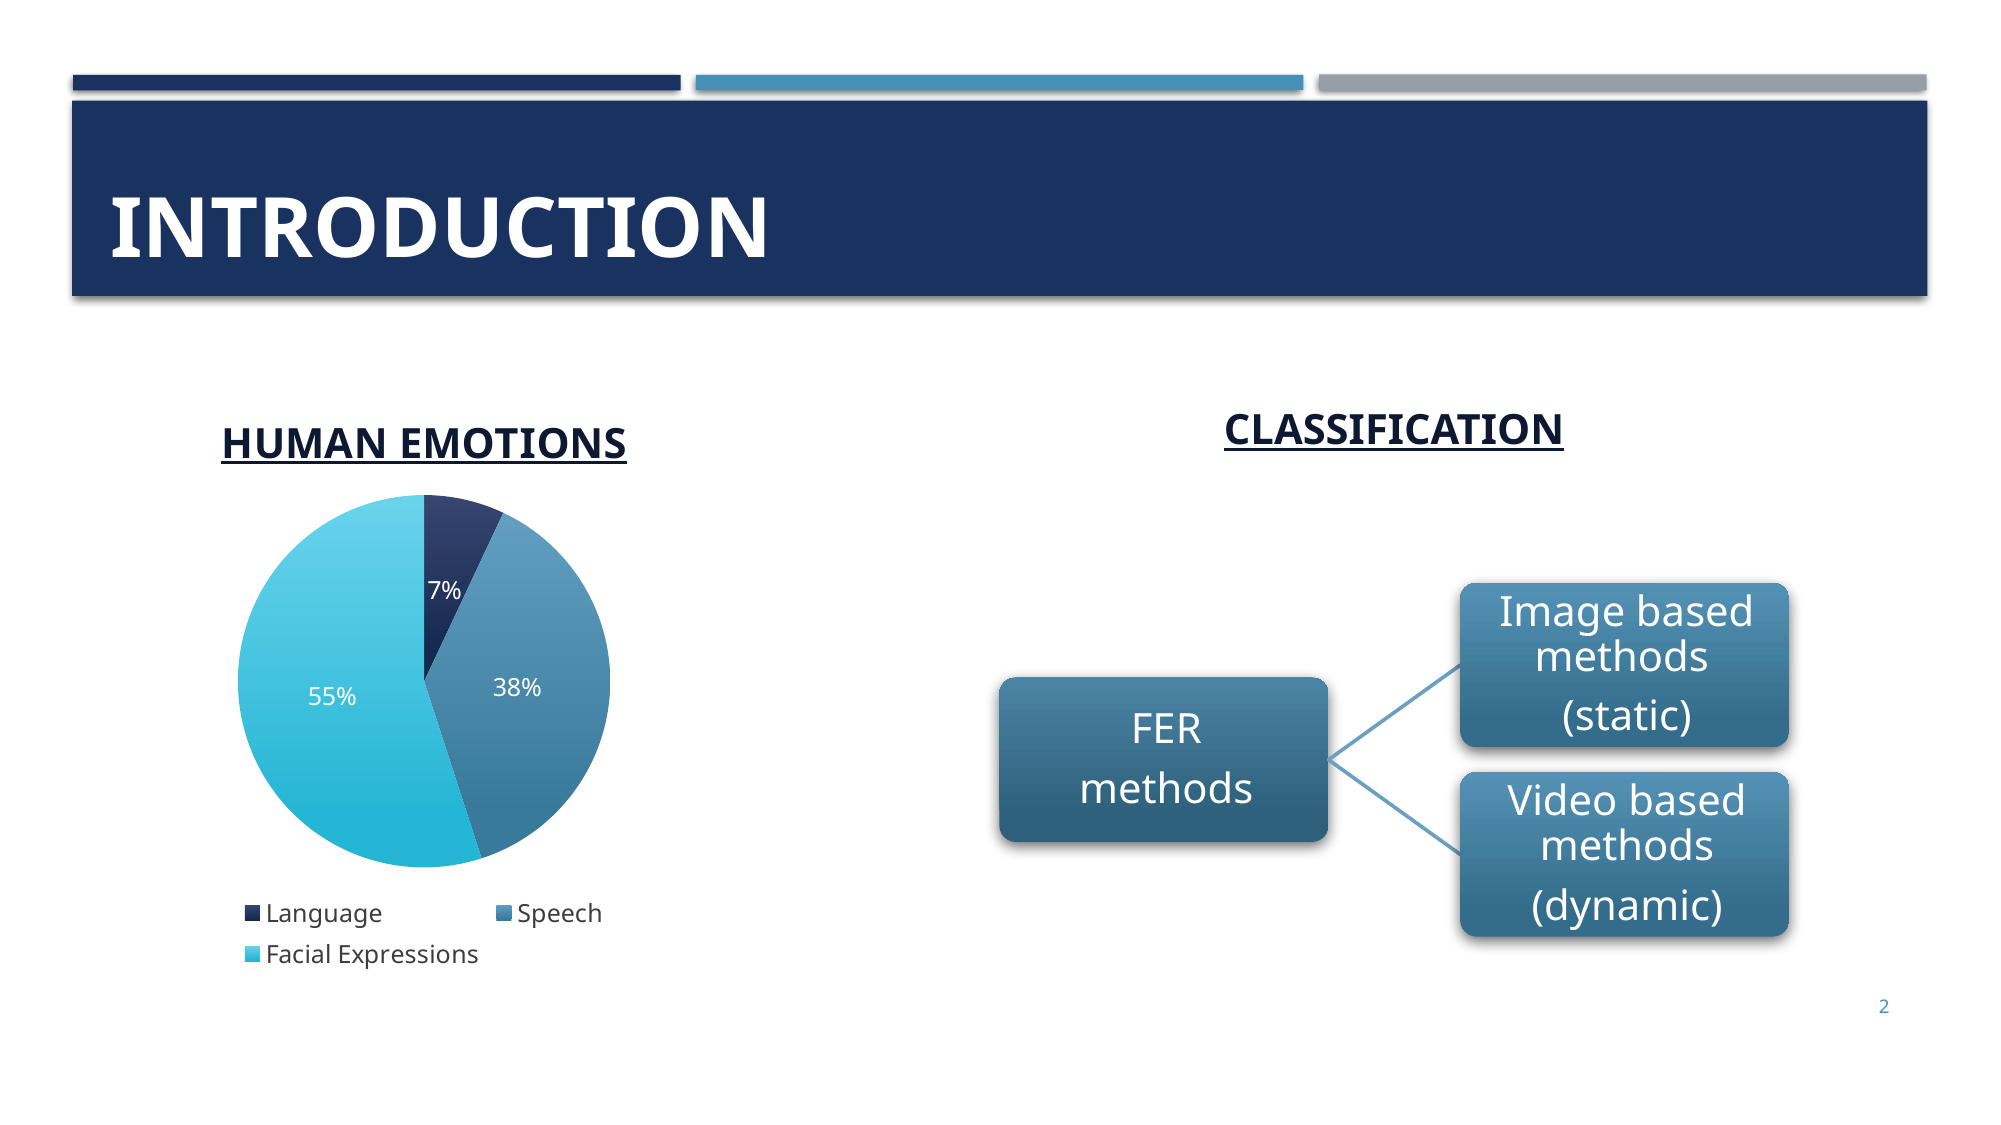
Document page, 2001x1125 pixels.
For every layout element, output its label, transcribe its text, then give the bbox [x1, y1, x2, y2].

chart [51, 379, 798, 978]
title INTRODUCTION [95, 115, 1905, 282]
text_box CLASSIFICATION [1100, 395, 1689, 461]
slide_number 2 [1732, 977, 1905, 1037]
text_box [998, 509, 1790, 1011]
